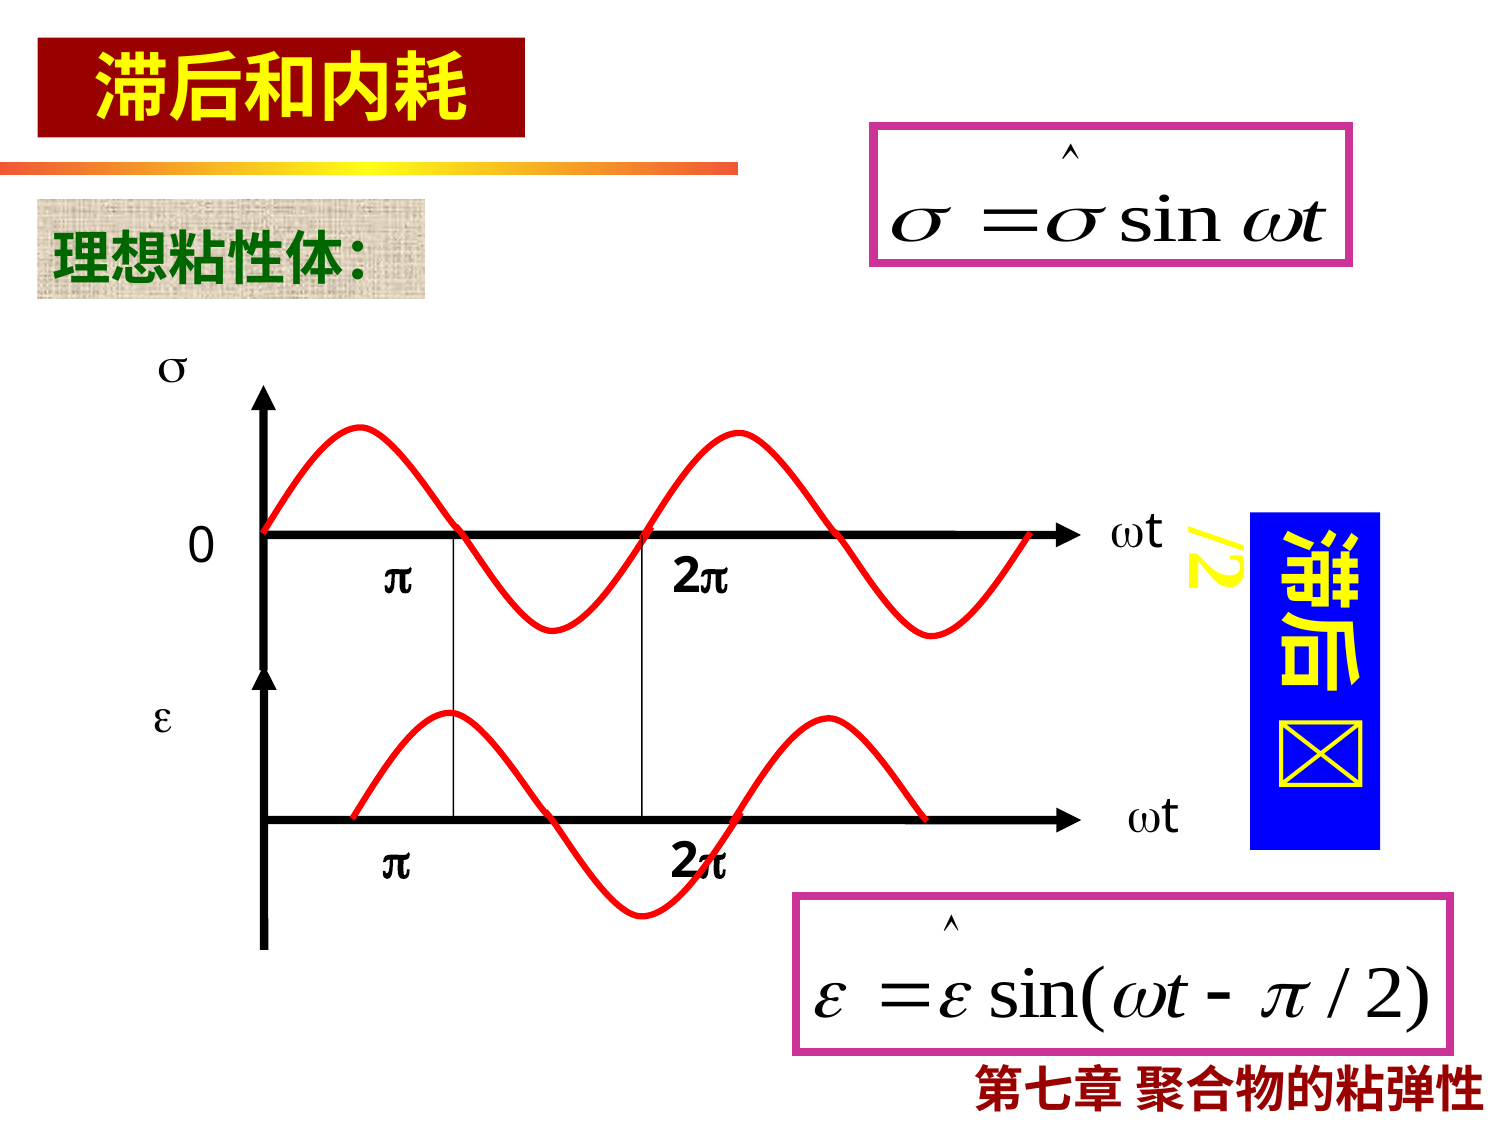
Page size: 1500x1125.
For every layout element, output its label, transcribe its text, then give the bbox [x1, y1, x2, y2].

text_box 滞后和内耗 [37, 37, 525, 138]
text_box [877, 129, 1346, 259]
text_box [142, 324, 1263, 671]
text_box 理想粘性体： [37, 199, 425, 299]
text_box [137, 534, 1196, 950]
text_box 滞后 /2 [1250, 512, 1381, 850]
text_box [799, 899, 1446, 1049]
